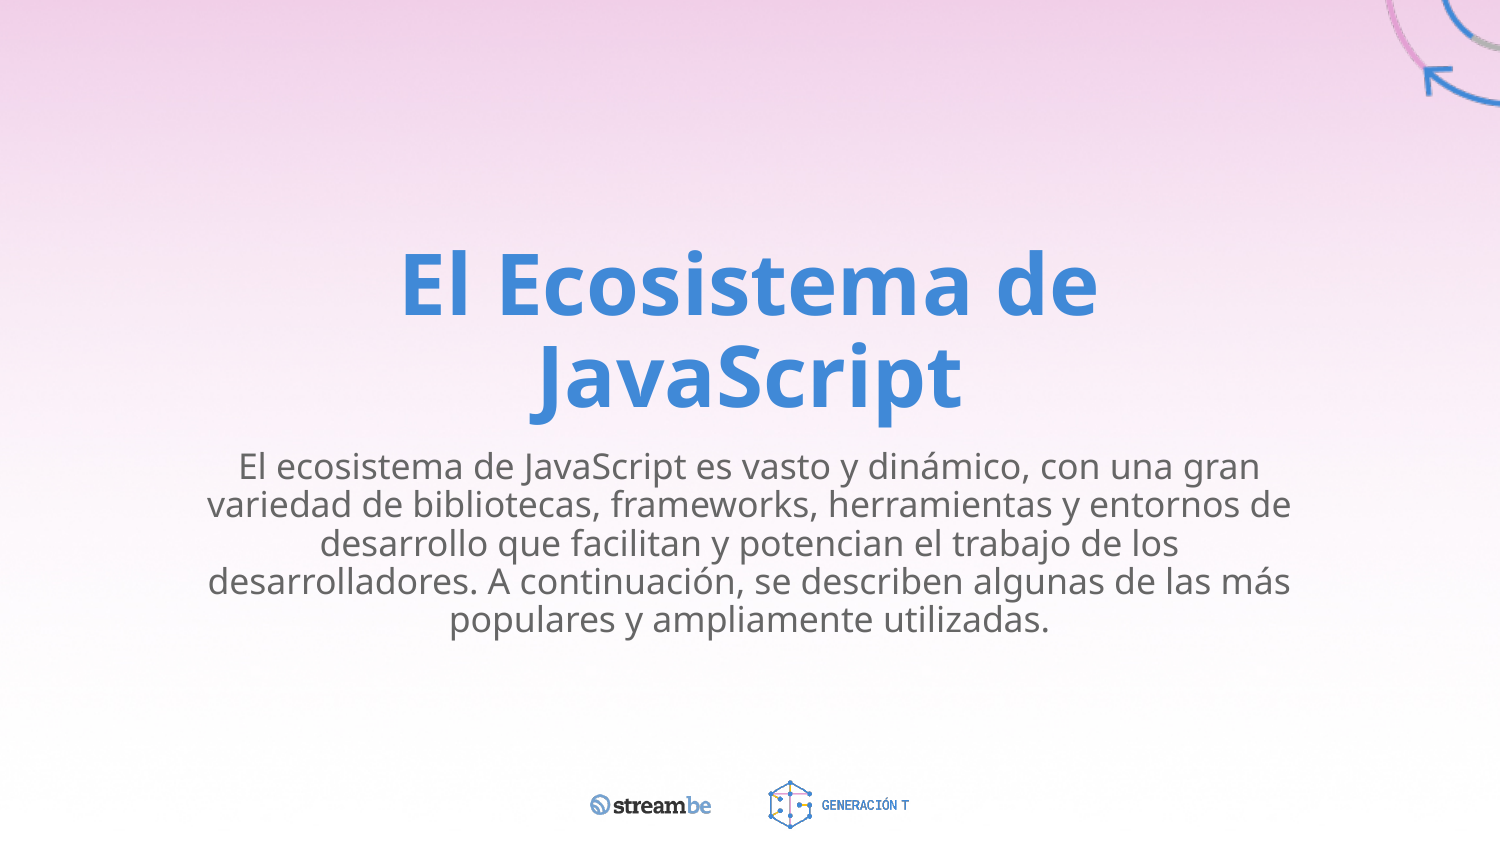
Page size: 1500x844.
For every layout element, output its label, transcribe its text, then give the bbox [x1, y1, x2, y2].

picture [0, 0, 1500, 844]
subtitle El ecosistema de JavaScript es vasto y dinámico, con una gran variedad de bibliotecas, frameworks, herramientas y entornos de desarrollo que facilitan y potencian el trabajo de los desarrolladores. A continuación, se describen algunas de las más populares y ampliamente utilizadas. [187, 443, 1313, 647]
title El Ecosistema de JavaScript [187, 138, 1313, 432]
